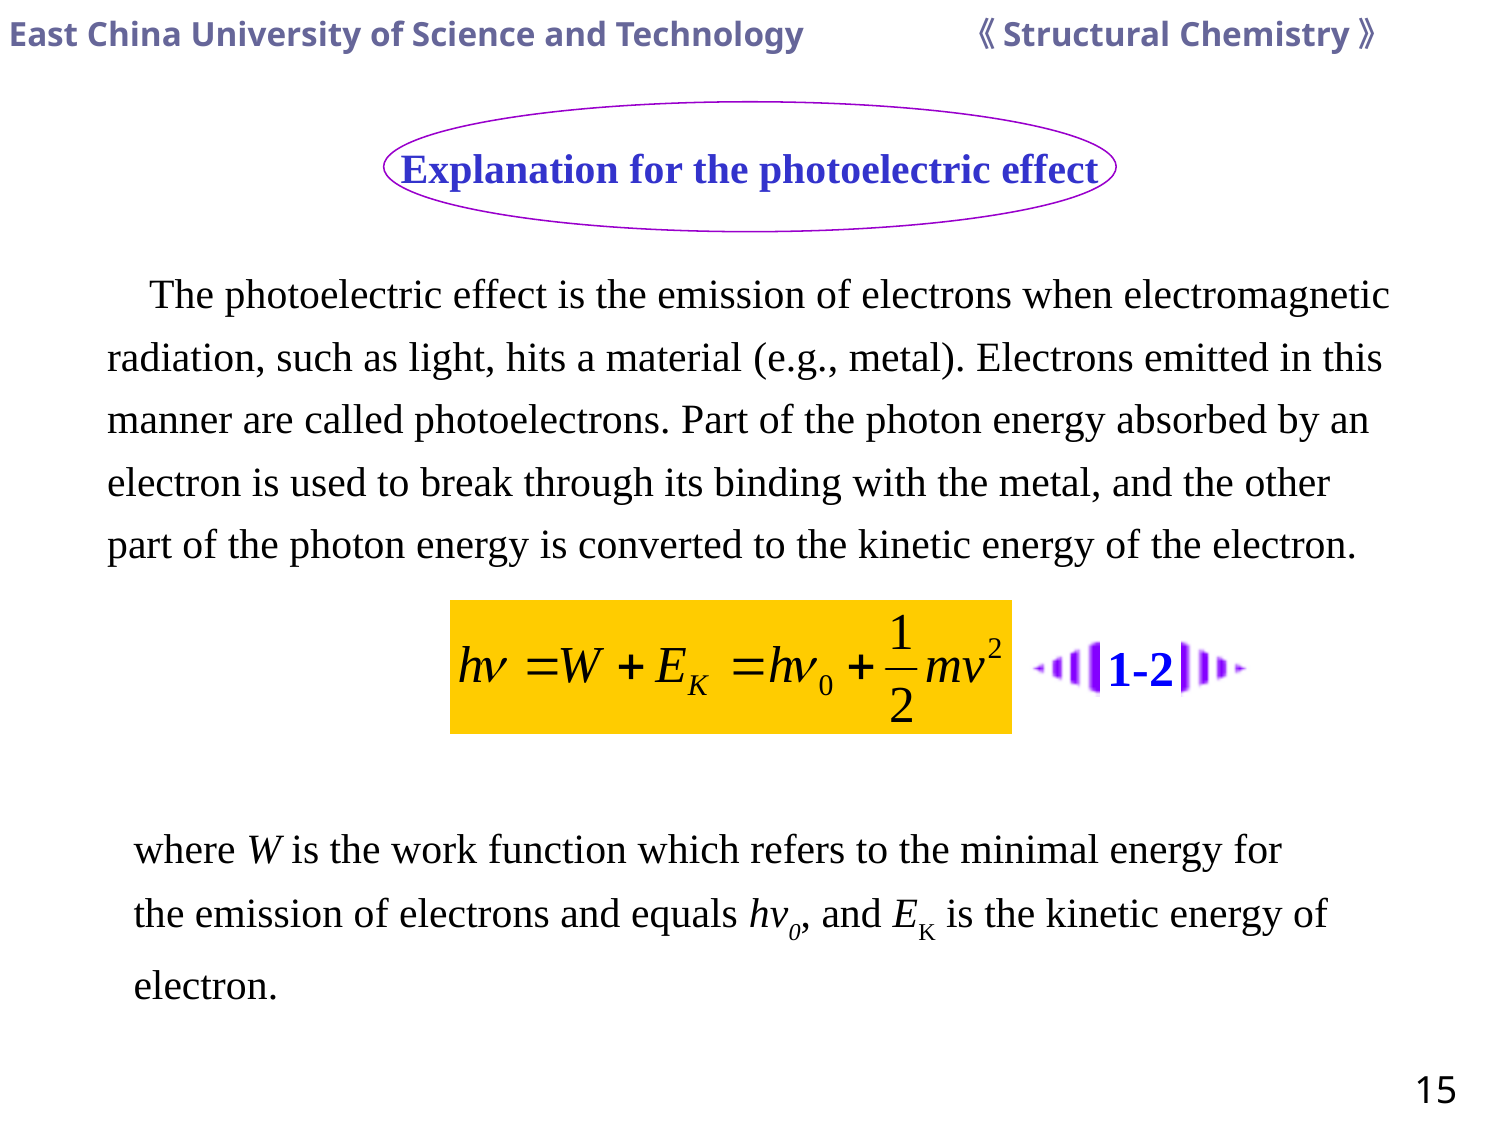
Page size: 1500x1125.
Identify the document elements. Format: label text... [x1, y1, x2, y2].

text_box where W is the work function which refers to the minimal energy for the emission of electrons and equals hv0, and EK is the kinetic energy of electron. [118, 801, 1344, 1015]
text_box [1028, 628, 1254, 705]
text_box The photoelectric effect is the emission of electrons when electromagnetic radiation, such as light, hits a material (e.g., metal). Electrons emitted in this manner are called photoelectrons. Part of the photon energy absorbed by an electron is used to break through its binding with the metal, and the other part of the photon energy is converted to the kinetic energy of the electron. [92, 247, 1408, 575]
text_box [449, 599, 1013, 735]
text_box Explanation for the photoelectric effect [383, 101, 1117, 232]
